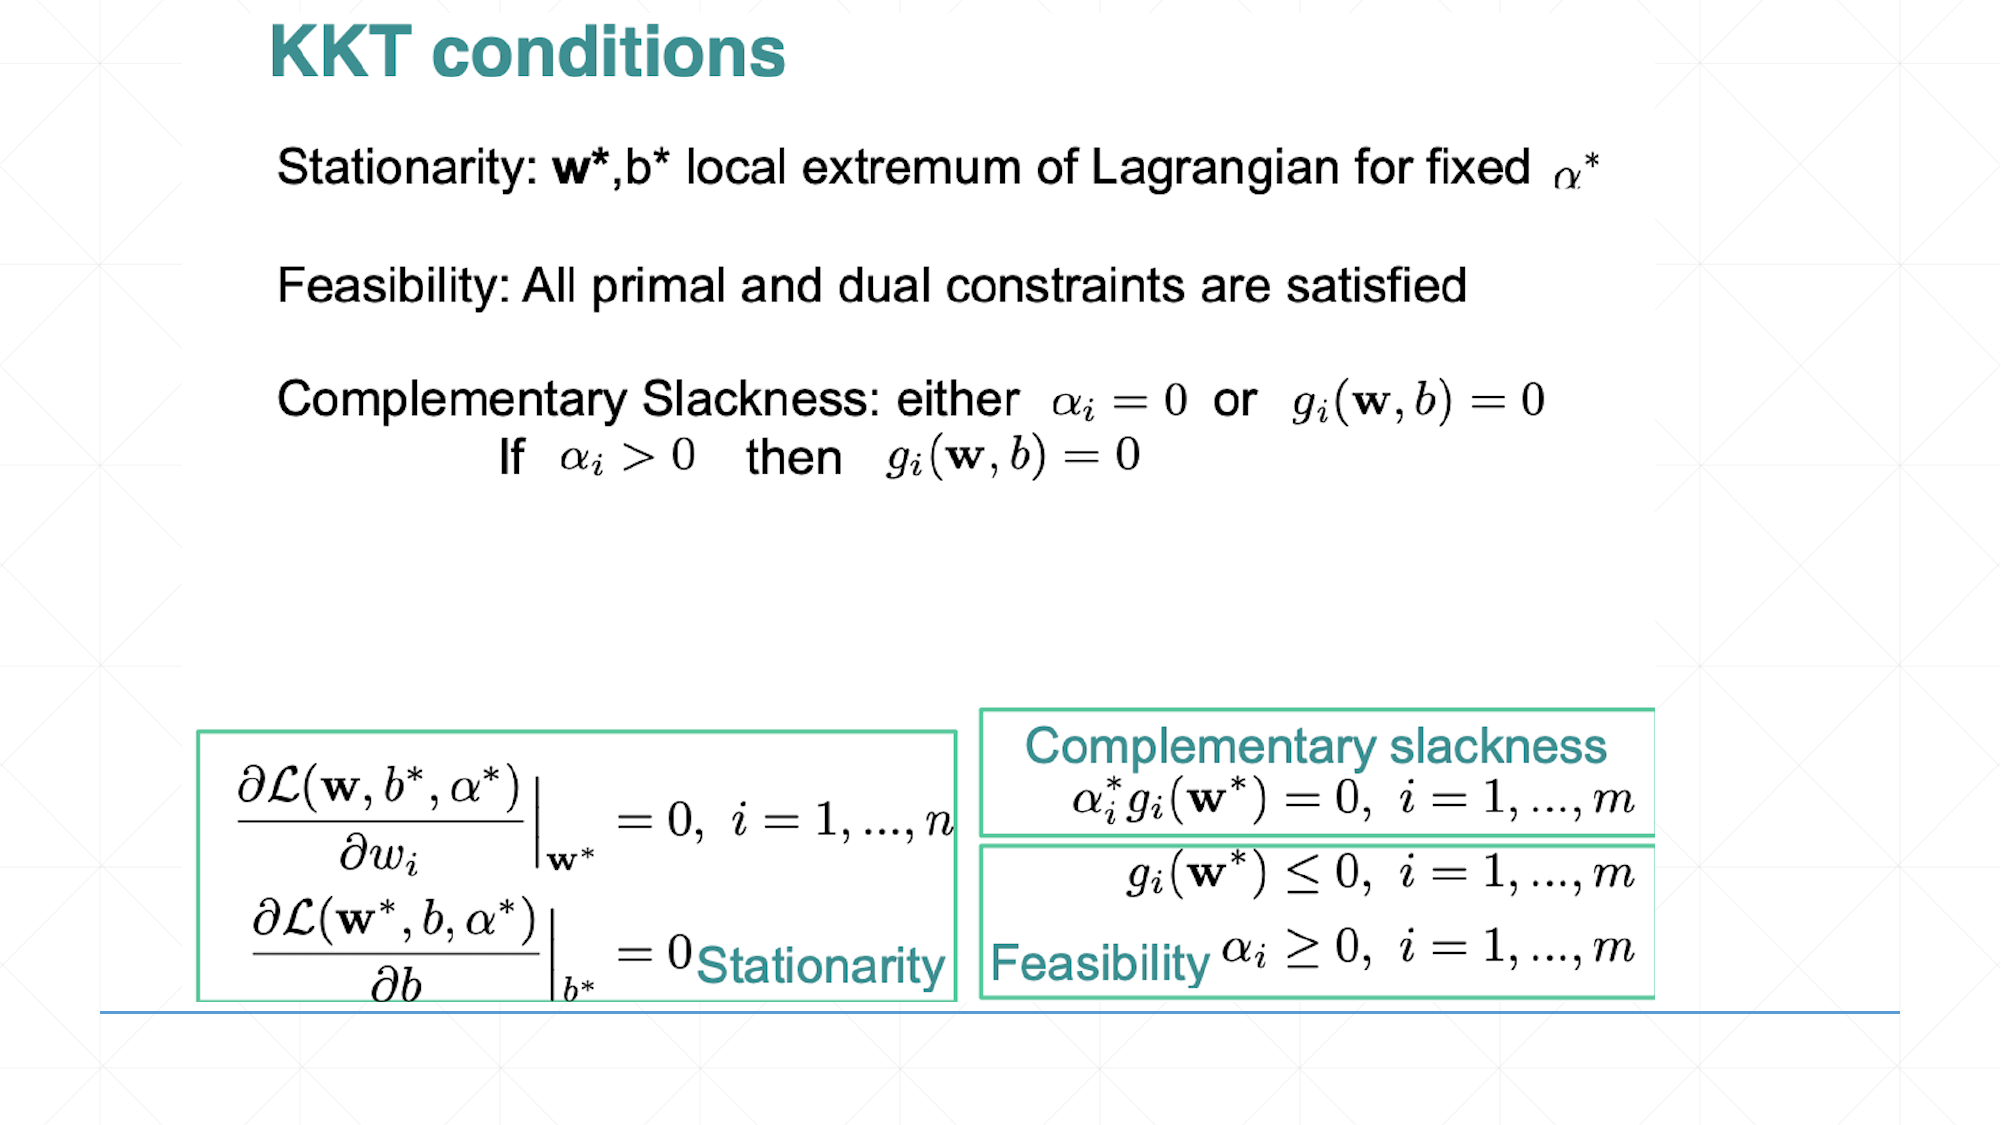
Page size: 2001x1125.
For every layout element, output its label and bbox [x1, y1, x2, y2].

picture [182, 13, 1655, 1003]
